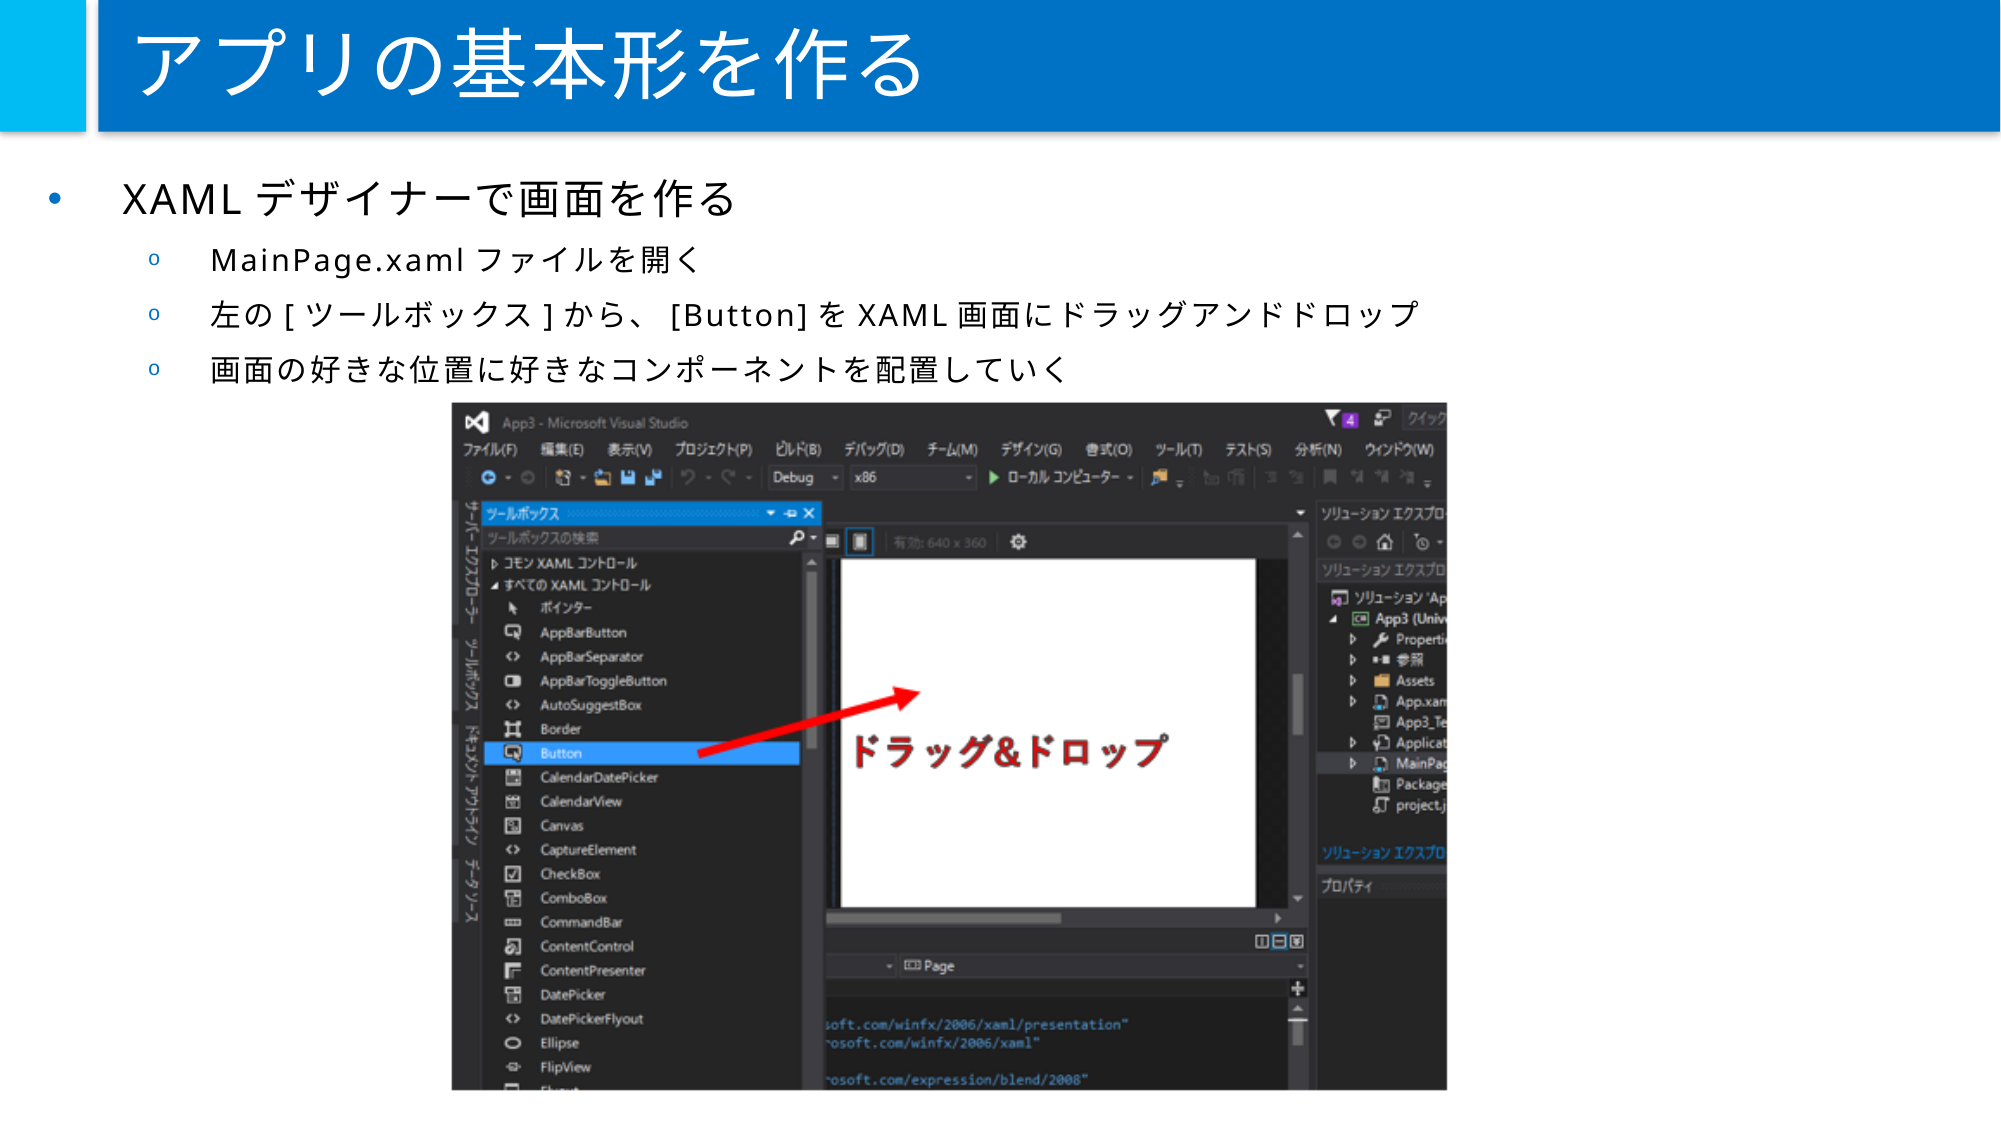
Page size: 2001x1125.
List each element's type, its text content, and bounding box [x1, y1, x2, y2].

list XAMLデザイナーで画面を作る MainPage.xamlファイルを開く 左の[ツールボックス]から、[Button]をXAML画面にドラッグアンドドロップ 画面の好きな位置に好きなコンポーネントを配置していく [32, 155, 1971, 994]
picture [428, 384, 1476, 1114]
title アプリの基本形を作る [98, 0, 2000, 132]
